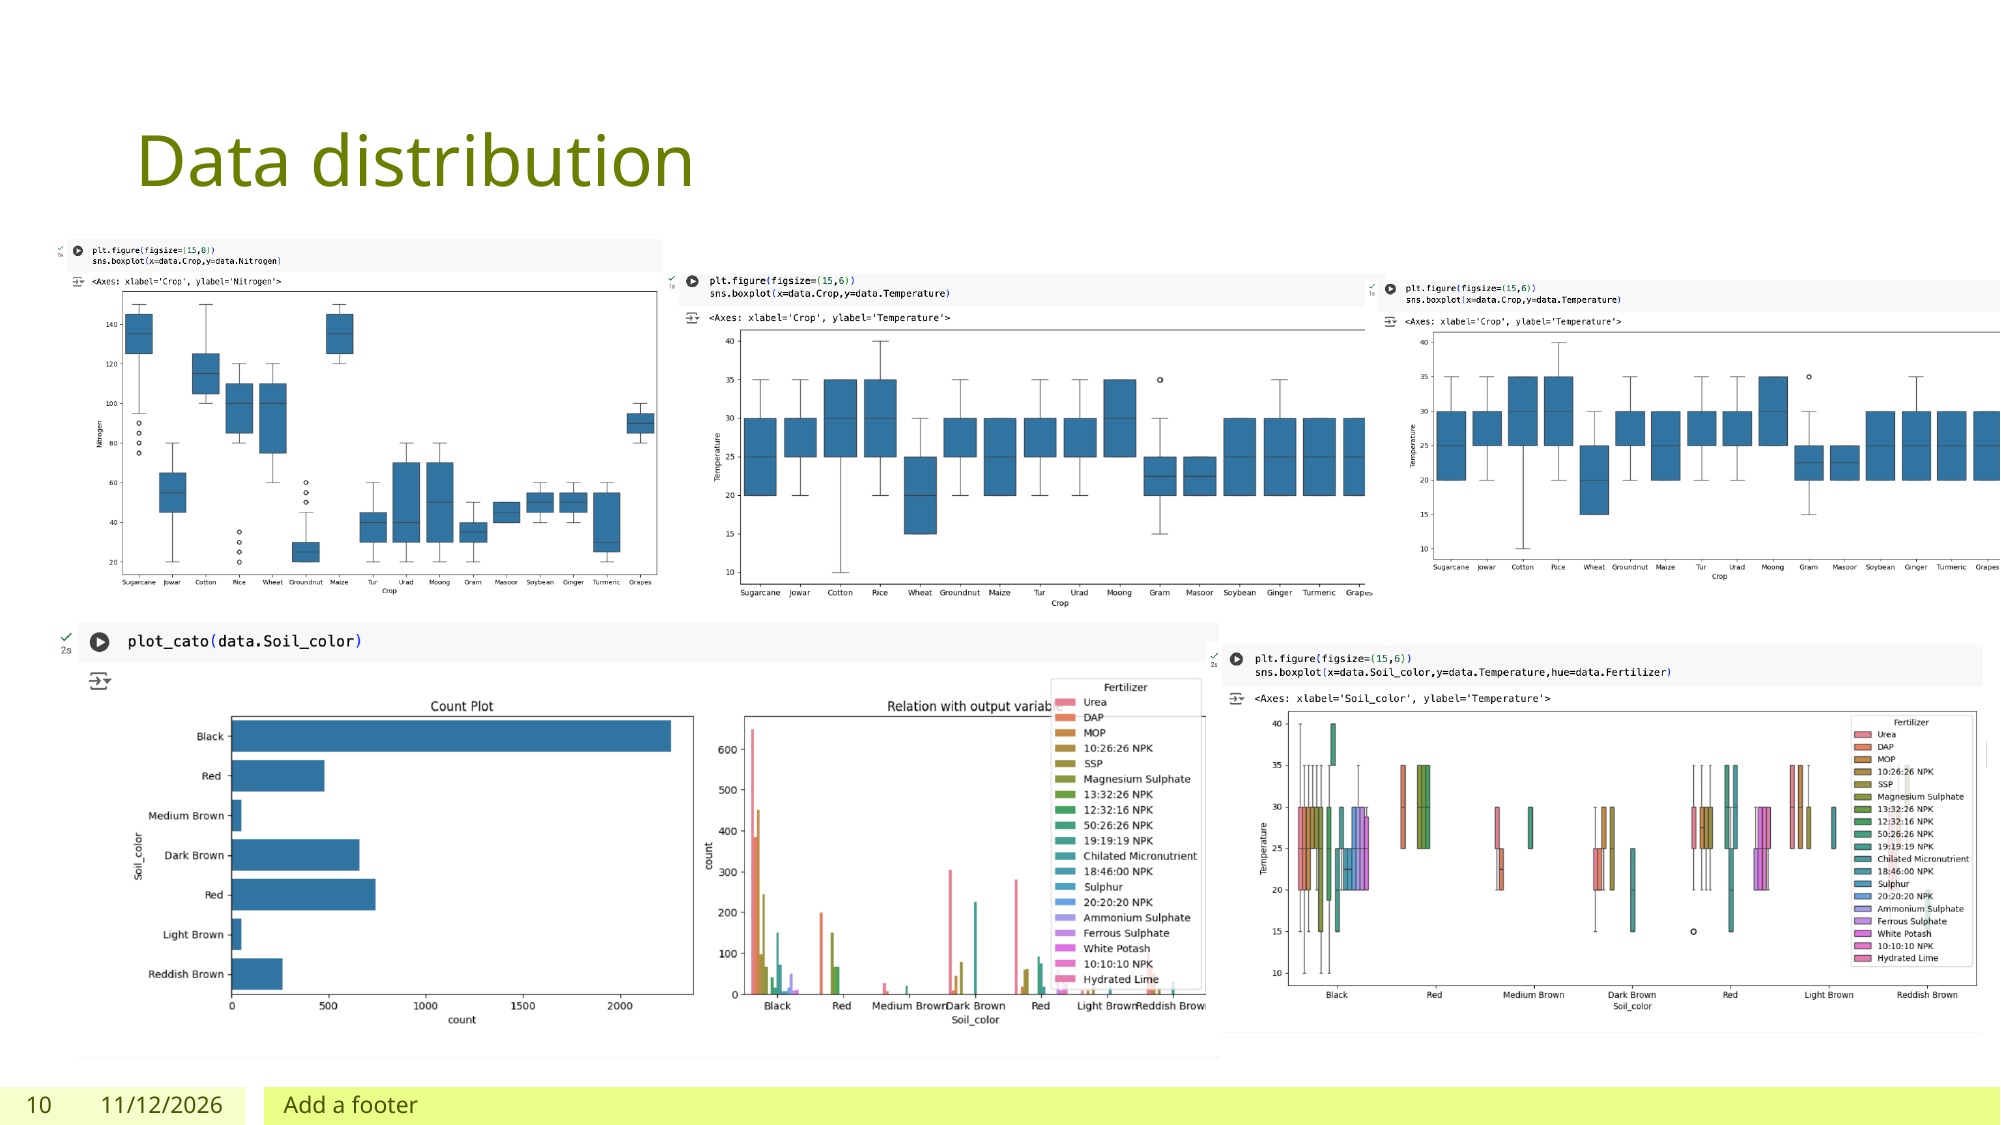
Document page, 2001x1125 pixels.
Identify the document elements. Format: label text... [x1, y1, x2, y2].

title Data distribution [120, 13, 1659, 208]
picture [54, 274, 2000, 1060]
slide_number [74, 1087, 239, 1125]
footer Add a footer [268, 1087, 1769, 1125]
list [54, 239, 665, 605]
slide_number 10 [0, 1087, 68, 1125]
